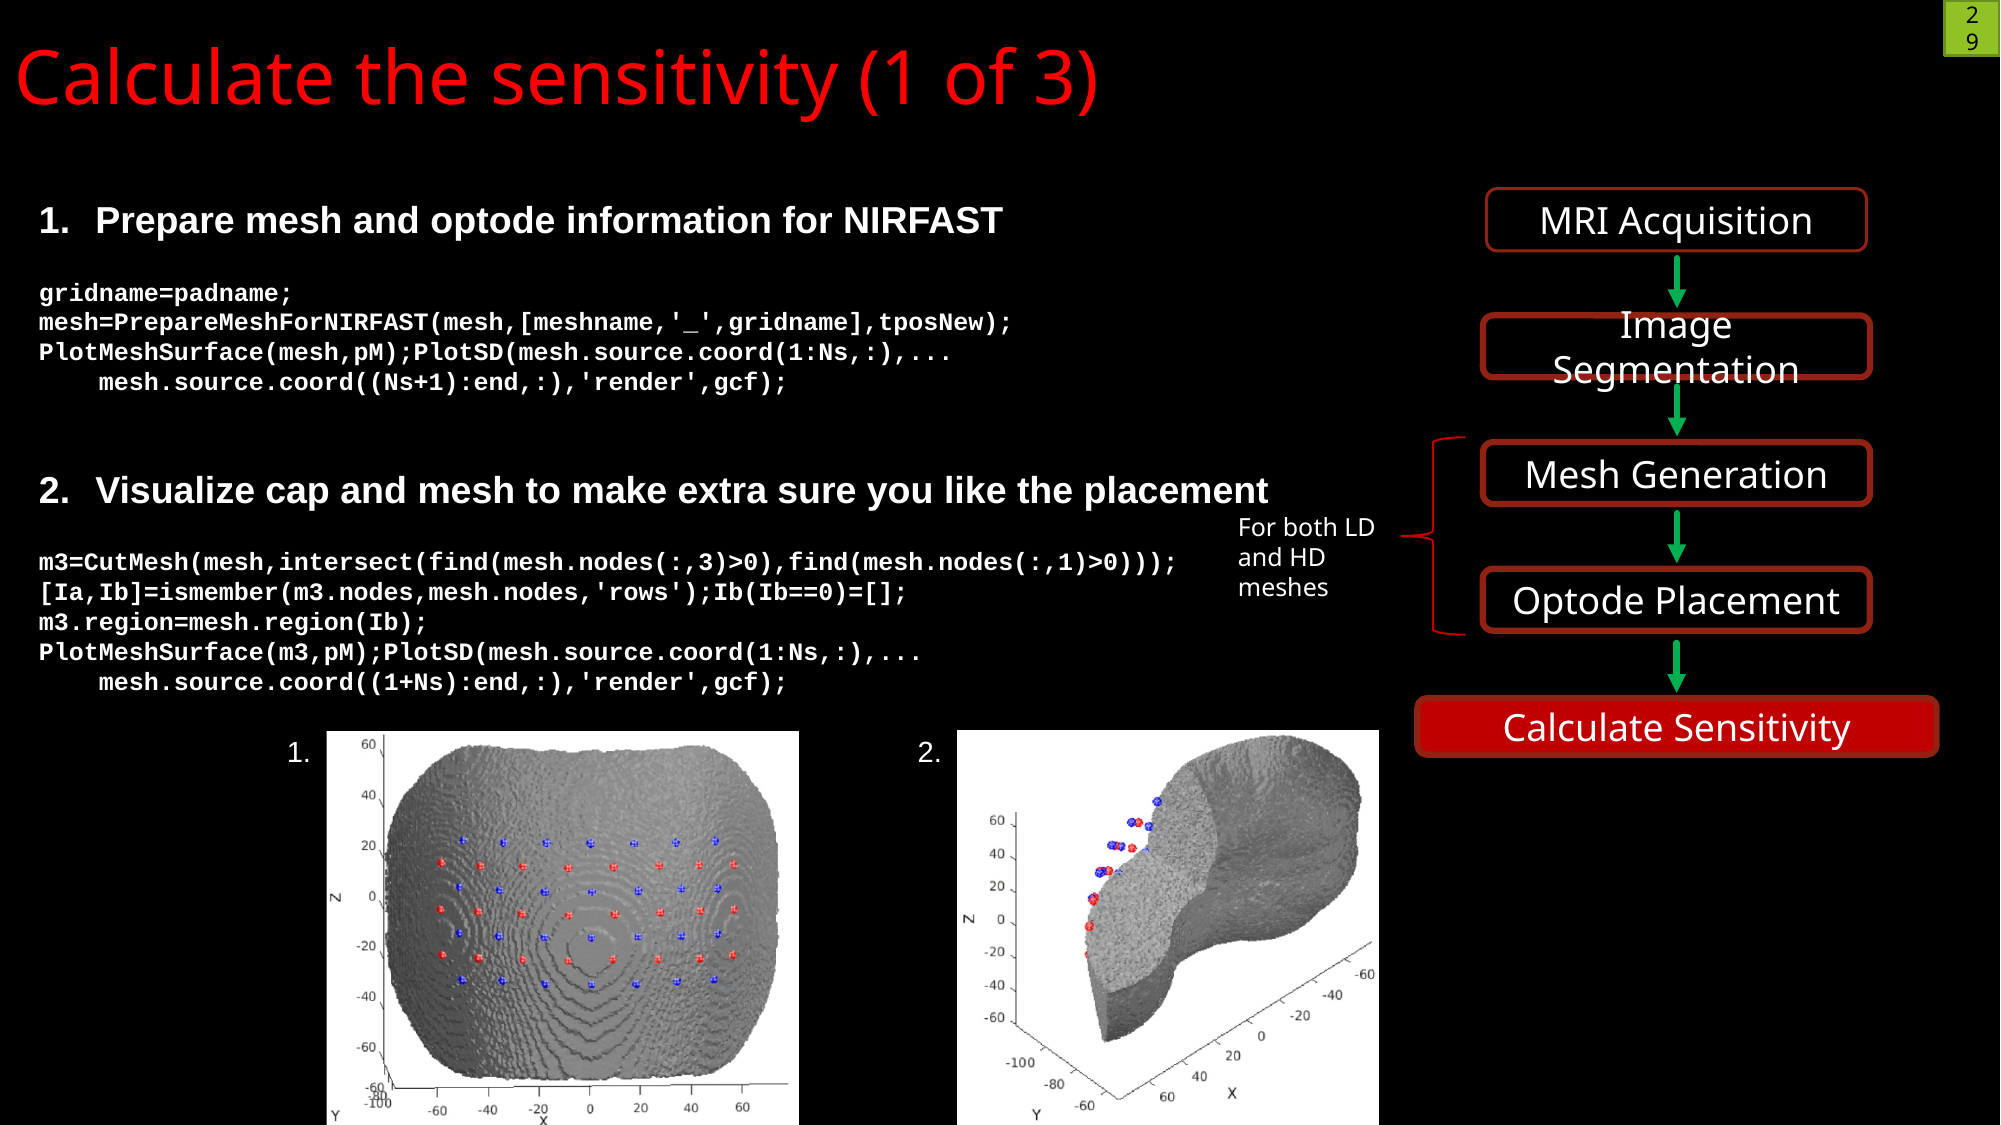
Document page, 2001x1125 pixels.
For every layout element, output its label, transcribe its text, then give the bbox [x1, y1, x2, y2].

text_box Calculate Sensitivity [1415, 696, 1939, 757]
text_box 1. [272, 726, 327, 777]
picture [956, 730, 1379, 1125]
text_box Optode Placement [1481, 567, 1872, 633]
text_box Calculate the sensitivity (1 of 3) [0, 0, 2000, 149]
text_box MRI Acquisition [1485, 187, 1868, 253]
text_box Mesh Generation [1481, 440, 1872, 506]
text_box [1431, 436, 1466, 636]
text_box Prepare mesh and optode information for NIRFAST gridname=padname; mesh=PrepareMeshForNIRFAST(mesh,[meshname,'_',gridname],tposNew); PlotMeshSurface(mesh,pM);PlotSD(mesh.source.coord(1:Ns,:),... mesh.source.coord((Ns+1):end,:),'render',gcf); Visualize cap and mesh to make extra sure you like the placement [24, 188, 1402, 518]
text_box For both LD and HD meshes [1223, 503, 1431, 609]
text_box m3=CutMesh(mesh,intersect(find(mesh.nodes(:,3)>0),find(mesh.nodes(:,1)>0))); [Ia,Ib]=ismember(m3.nodes,mesh.nodes,'rows');Ib(Ib==0)=[]; m3.region=mesh.region(Ib); PlotMeshSurface(m3,pM);PlotSD(mesh.source.coord(1:Ns,:),... mesh.source.coord((1+Ns):end,:),'render',gcf); [24, 538, 1402, 703]
text_box 29 [1943, 0, 2000, 57]
picture [326, 730, 800, 1125]
text_box 2. [903, 726, 958, 777]
text_box Image Segmentation [1481, 313, 1872, 379]
